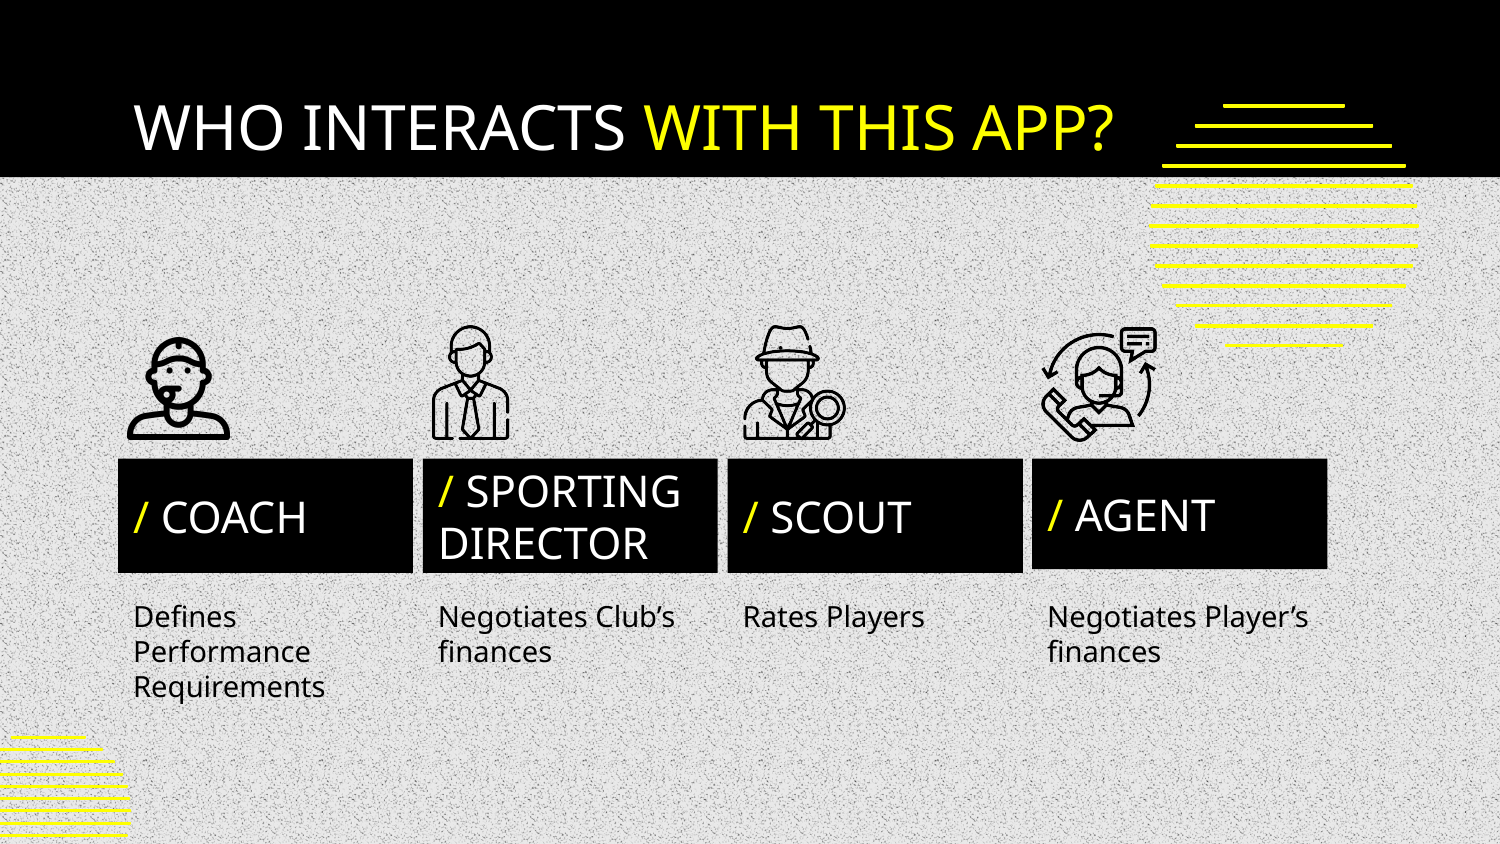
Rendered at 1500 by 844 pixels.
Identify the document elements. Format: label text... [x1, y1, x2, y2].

title WHO INTERACTS WITH THIS APP? [118, 72, 1382, 167]
subtitle Defines Performance Requirements [118, 583, 413, 697]
text_box Negotiates Player’s finances [1032, 583, 1327, 697]
subtitle Rates Players [727, 583, 1023, 697]
picture [0, 178, 1500, 844]
subtitle / COACH [118, 458, 413, 573]
text_box / AGENT [1032, 458, 1328, 570]
subtitle Negotiates Club’s finances [422, 583, 718, 697]
subtitle / SPORTING DIRECTOR [422, 458, 718, 573]
subtitle / SCOUT [727, 458, 1023, 573]
